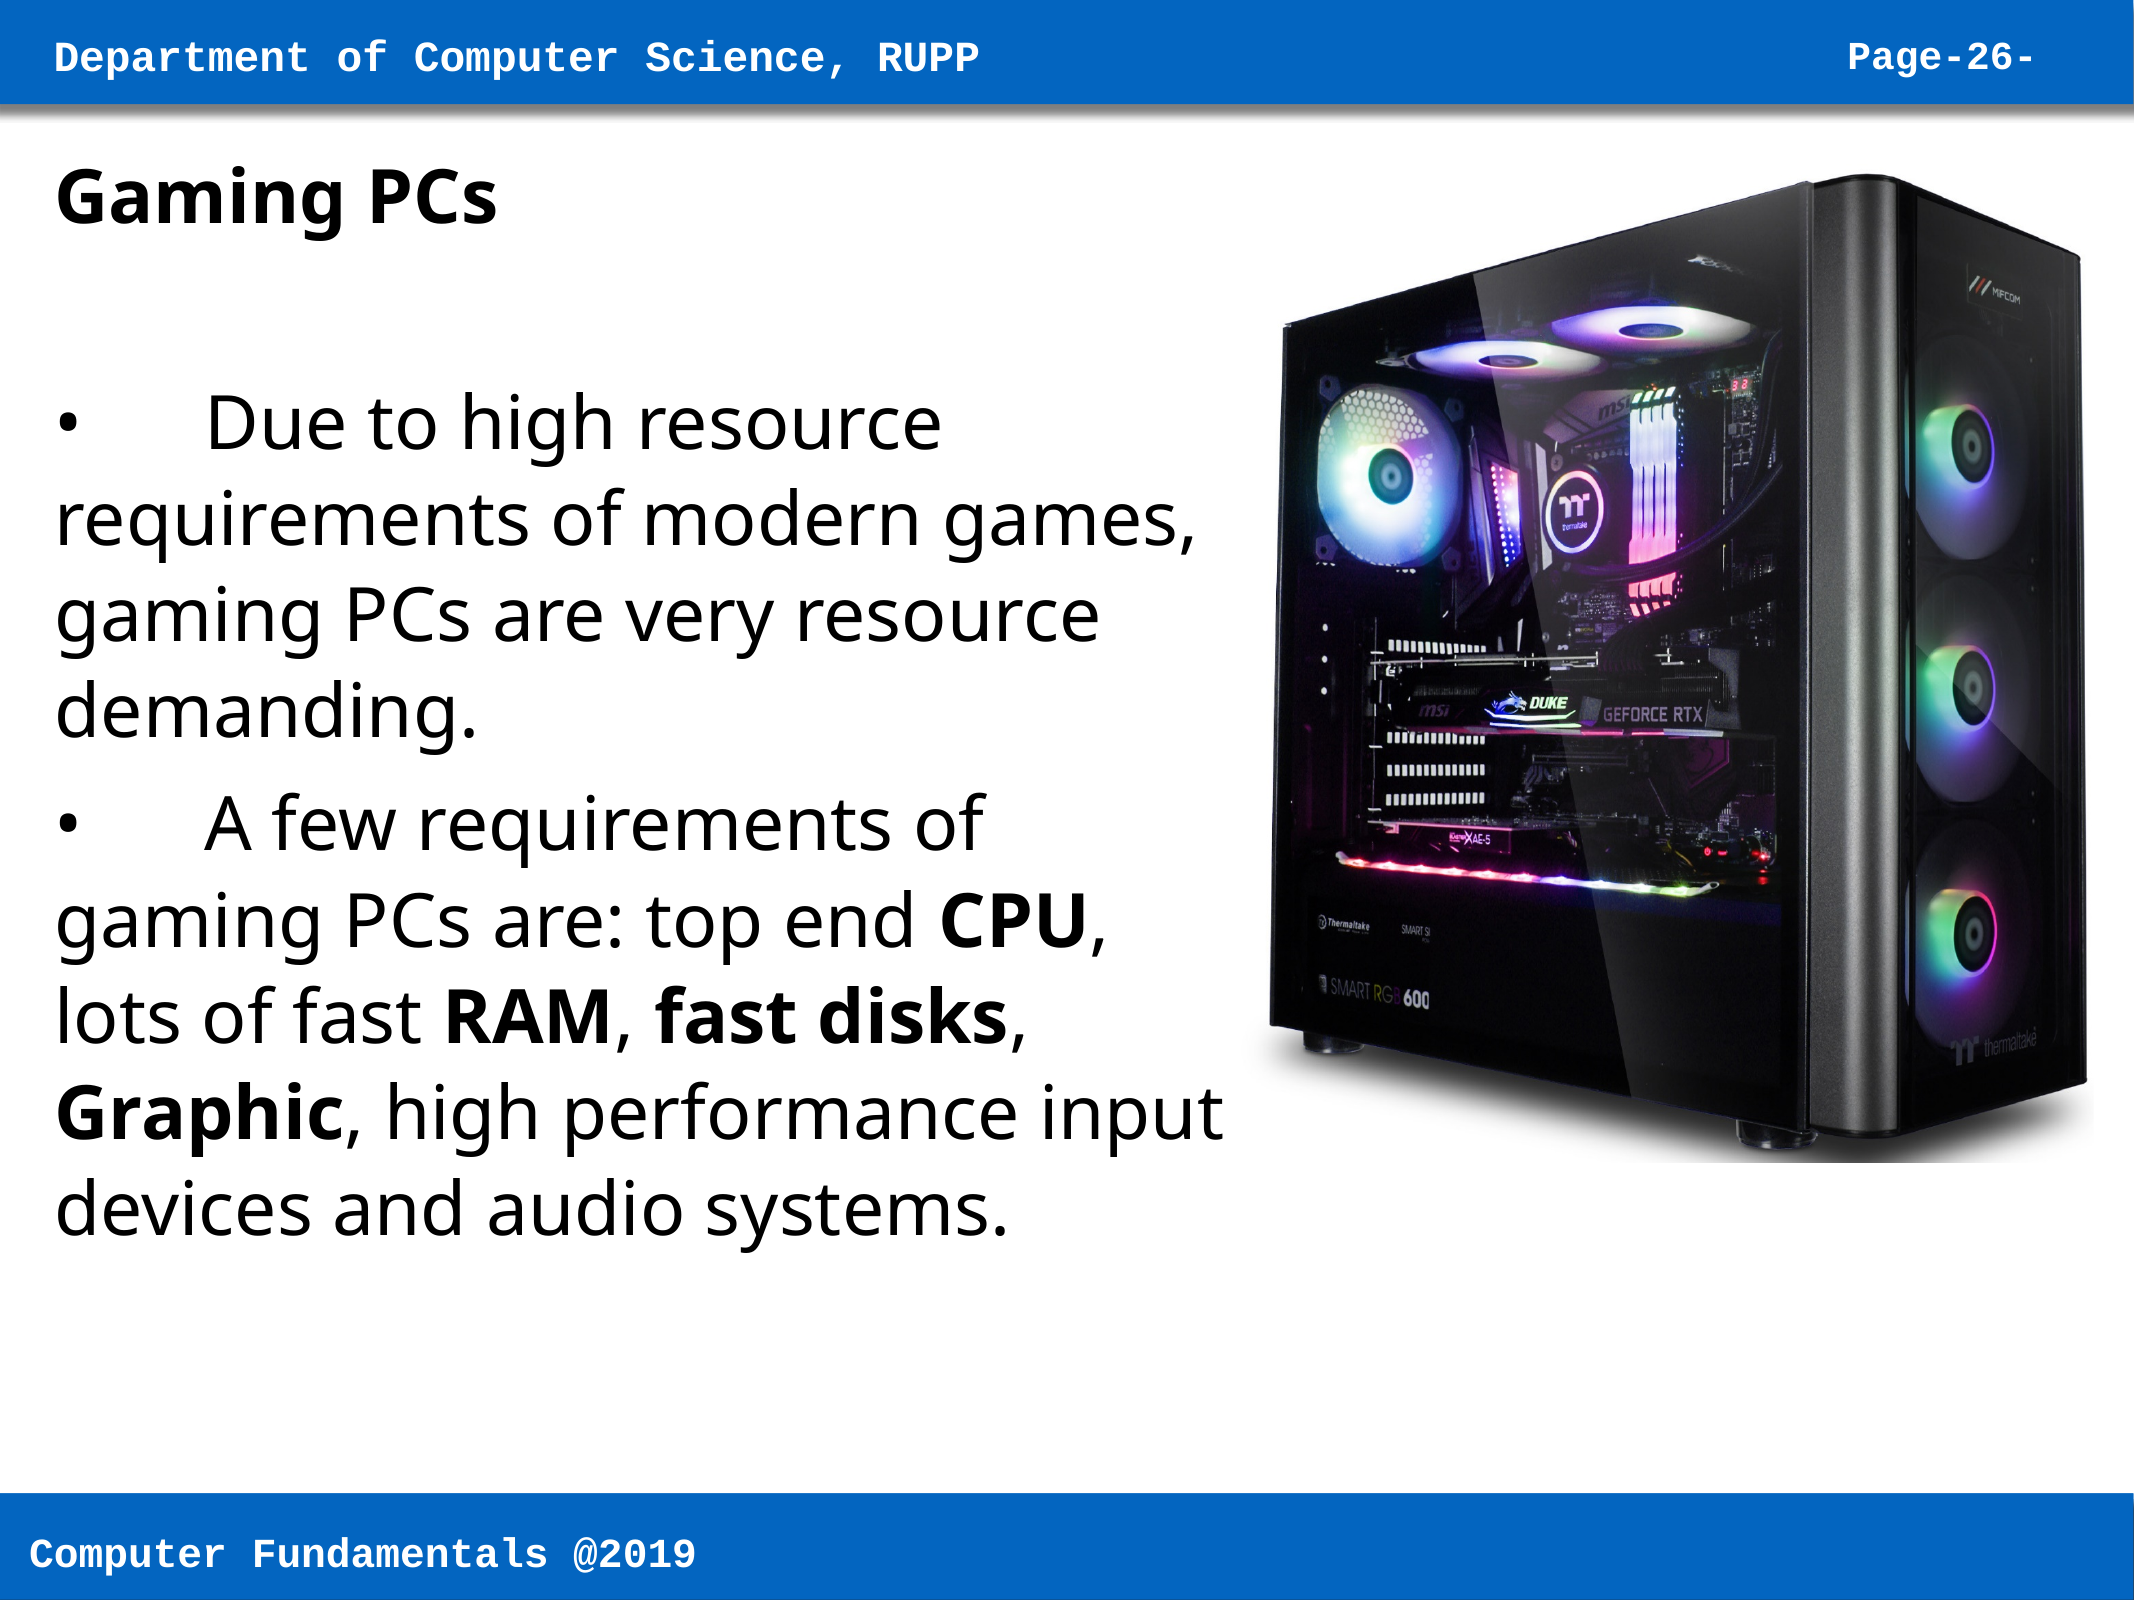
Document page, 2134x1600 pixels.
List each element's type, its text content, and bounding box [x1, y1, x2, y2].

picture [1157, 131, 2094, 1163]
text_box Gaming PCs • Due to high resource requirements of modern games, gaming PCs are very resource demanding. • A few requirements of gaming PCs are: top end CPU, lots of fast RAM, fast disks, Graphic, high performance input devices and audio systems. [39, 134, 1265, 1259]
